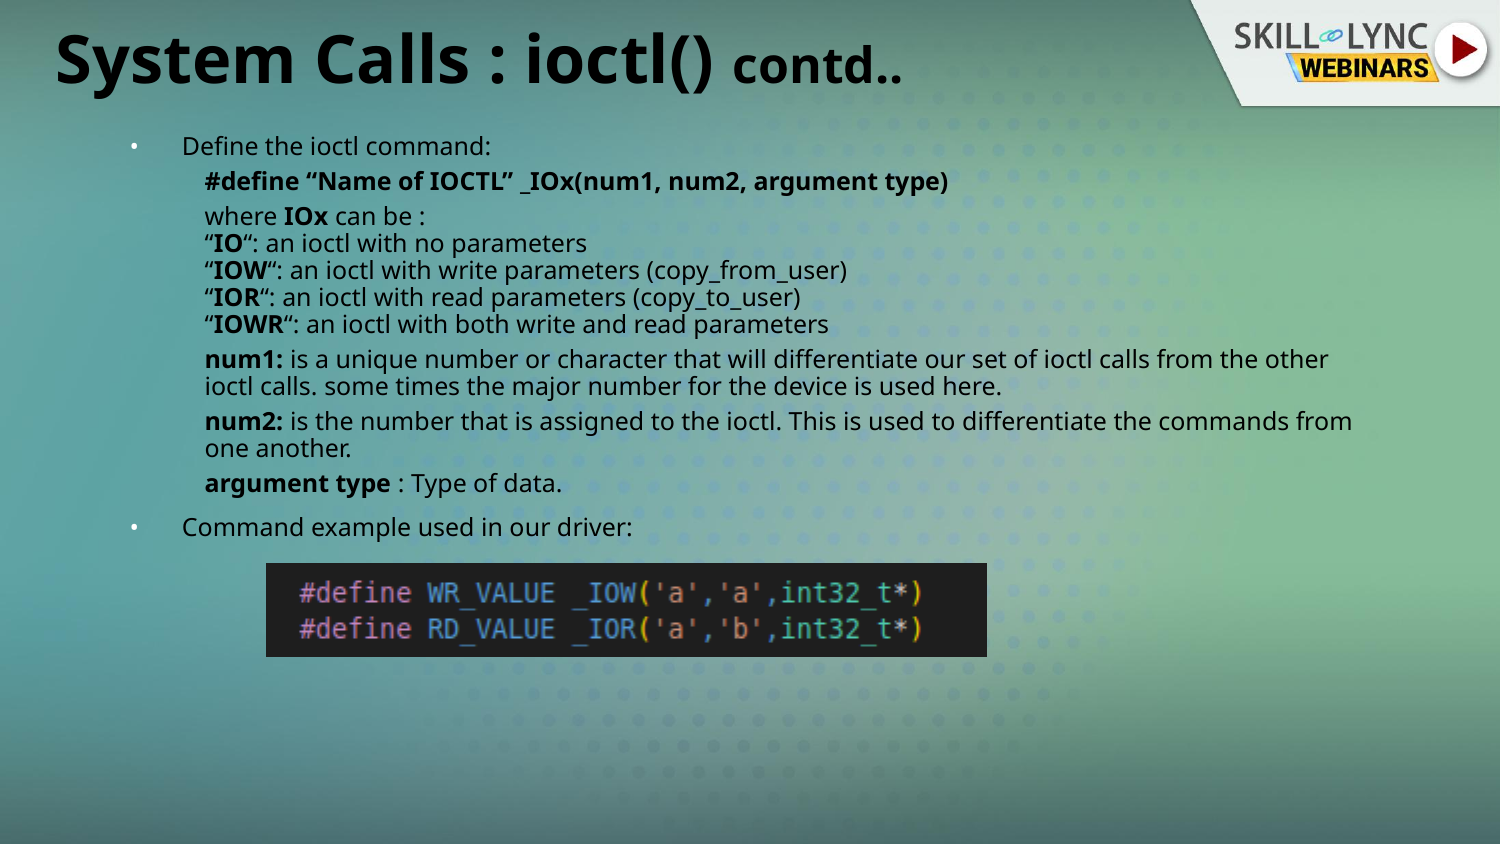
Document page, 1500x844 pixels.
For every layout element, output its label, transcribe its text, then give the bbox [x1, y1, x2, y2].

title System Calls : ioctl() contd.. [44, 25, 1338, 100]
list Define the ioctl command: #define “Name of IOCTL” _IOx(num1, num2, argument type) where IOx can be : “IO“: an ioctl with no parameters “IOW“: an ioctl with write parameters (copy_from_user) “IOR“: an ioctl with read parameters (copy_to_user) “IOWR“: an ioctl with both write and read parameters num1: is a unique number or character that will differentiate our set of ioctl calls from the other ioctl calls. some times the major number for the device is used here. num2: is the number that is assigned to the ioctl. This is used to differentiate the commands from one another. argument type : Type of data. Command example used in our driver: [95, 127, 1390, 779]
picture [0, 0, 1500, 844]
